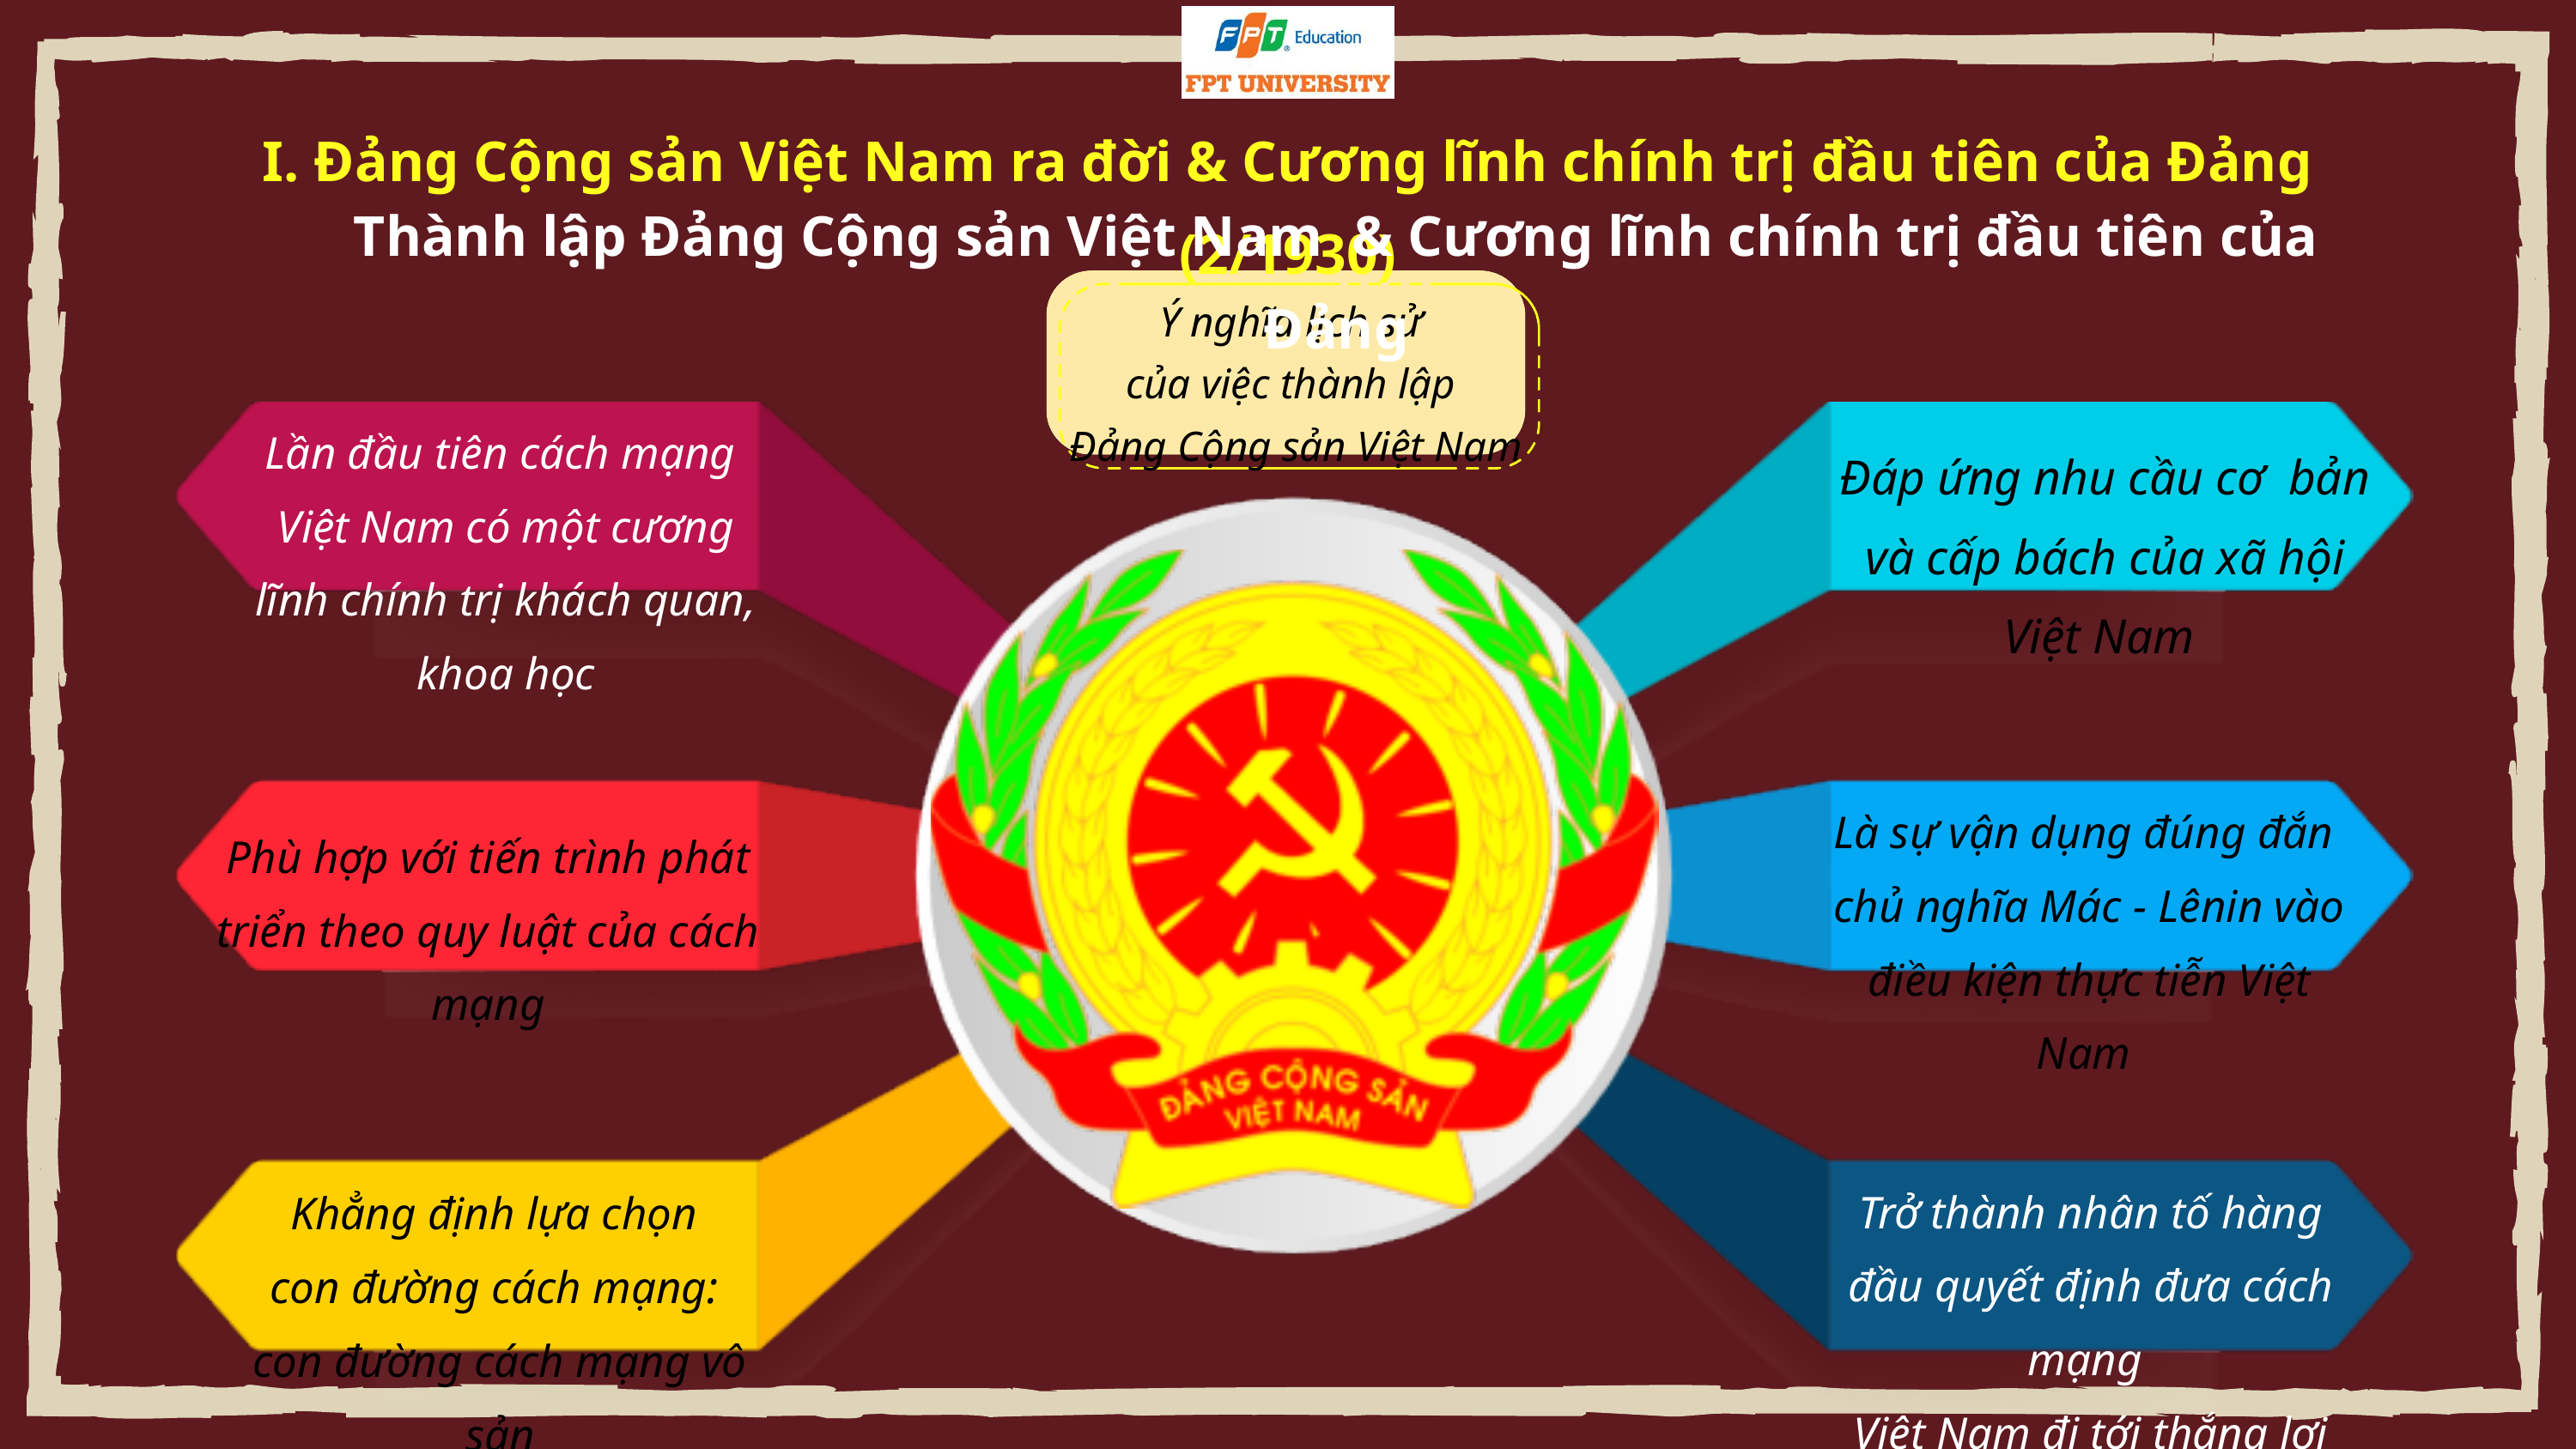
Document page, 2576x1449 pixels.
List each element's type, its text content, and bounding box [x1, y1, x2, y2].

text_box Trở thành nhân tố hàng đầu quyết định đưa cách mạng Việt Nam đi tới thắng lợi [1830, 1163, 2353, 1449]
text_box Đáp ứng nhu cầu cơ bản và cấp bách của xã hội Việt Nam [1828, 425, 2382, 664]
text_box I. Đảng Cộng sản Việt Nam ra đời & Cương lĩnh chính trị đầu tiên của Đảng (2/1930) [215, 100, 2361, 286]
text_box [1182, 6, 1394, 99]
text_box Lần đầu tiên cách mạng Việt Nam có một cương lĩnh chính trị khách quan, khoa học [245, 403, 768, 699]
text_box Ý nghĩa lịch sử của việc thành lập Đảng Cộng sản Việt Nam [1046, 361, 1546, 402]
text_box [930, 549, 1659, 1209]
text_box Thành lập Đảng Cộng sản Việt Nam & Cương lĩnh chính trị đầu tiên của Đảng [322, 174, 2351, 361]
text_box [1394, 28, 2550, 1415]
text_box Là sự vận dụng đúng đắn chủ nghĩa Mác - Lênin vào điều kiện thực tiễn Việt Nam [1828, 783, 2351, 1079]
text_box Khẳng định lựa chọn con đường cách mạng: con đường cách mạng vô sản [239, 1164, 762, 1449]
text_box [176, 402, 2414, 1420]
text_box [26, 31, 1182, 1419]
text_box Phù hợp với tiến trình phát triển theo quy luật của cách mạng [215, 808, 762, 1030]
